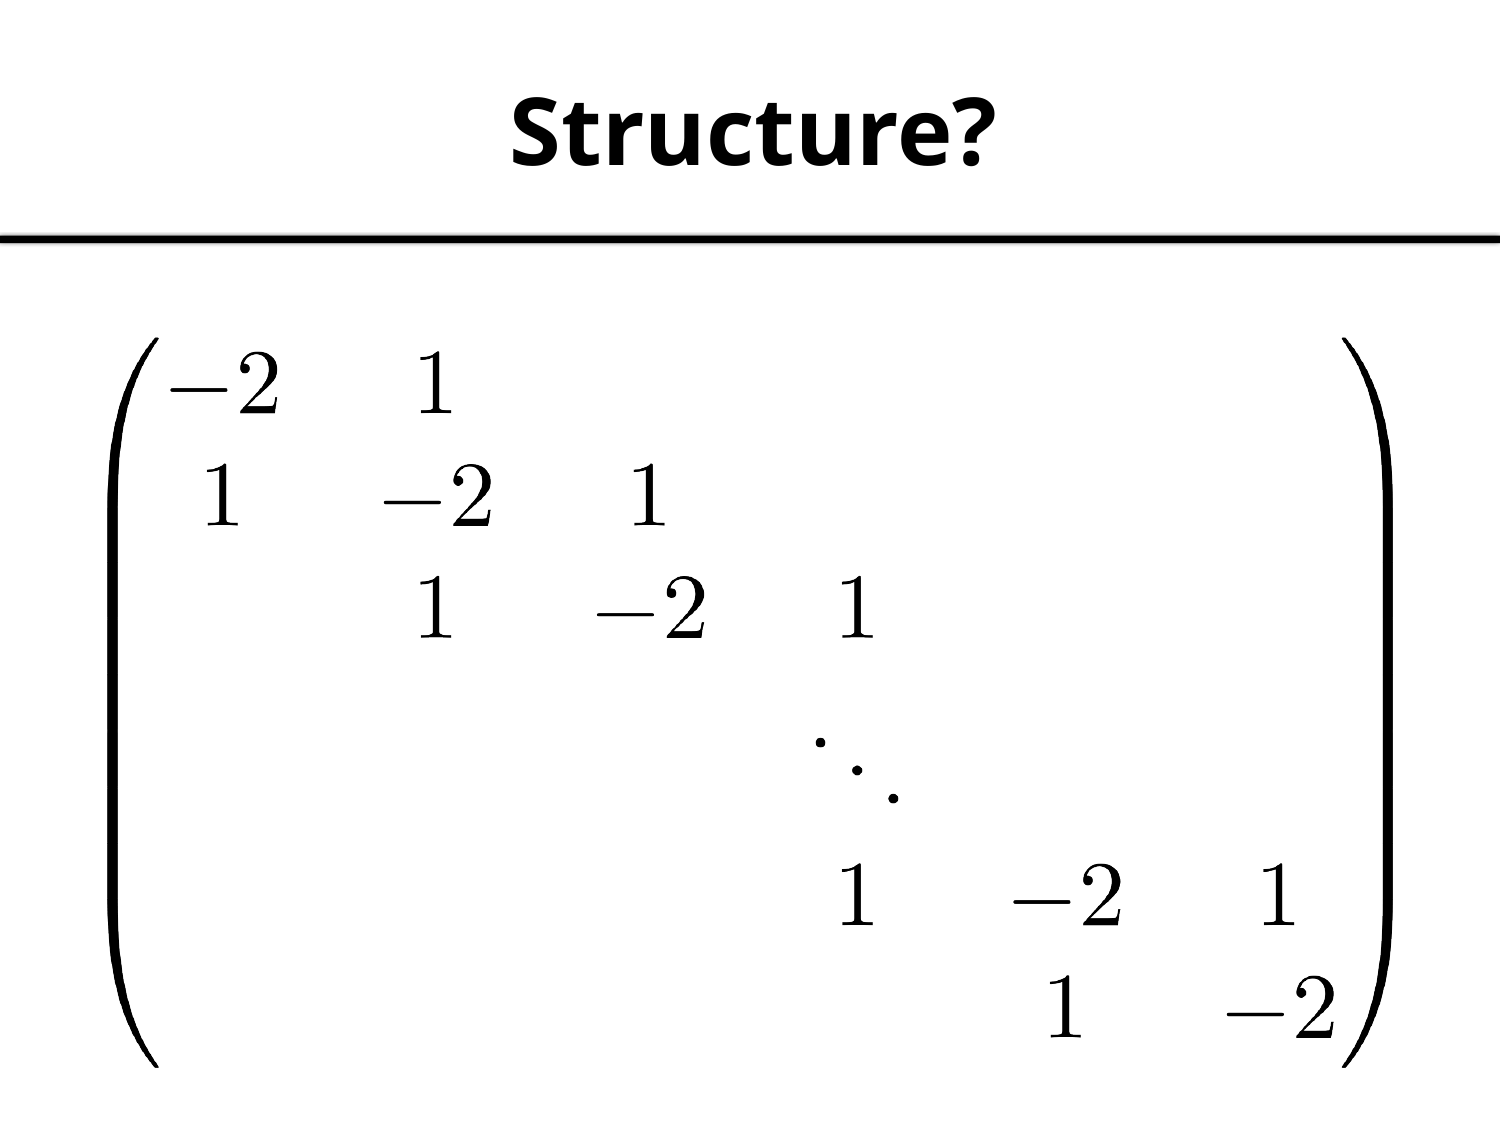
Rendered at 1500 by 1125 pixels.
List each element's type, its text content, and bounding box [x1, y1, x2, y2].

title Structure? [75, 25, 1425, 231]
picture [107, 337, 1393, 1068]
